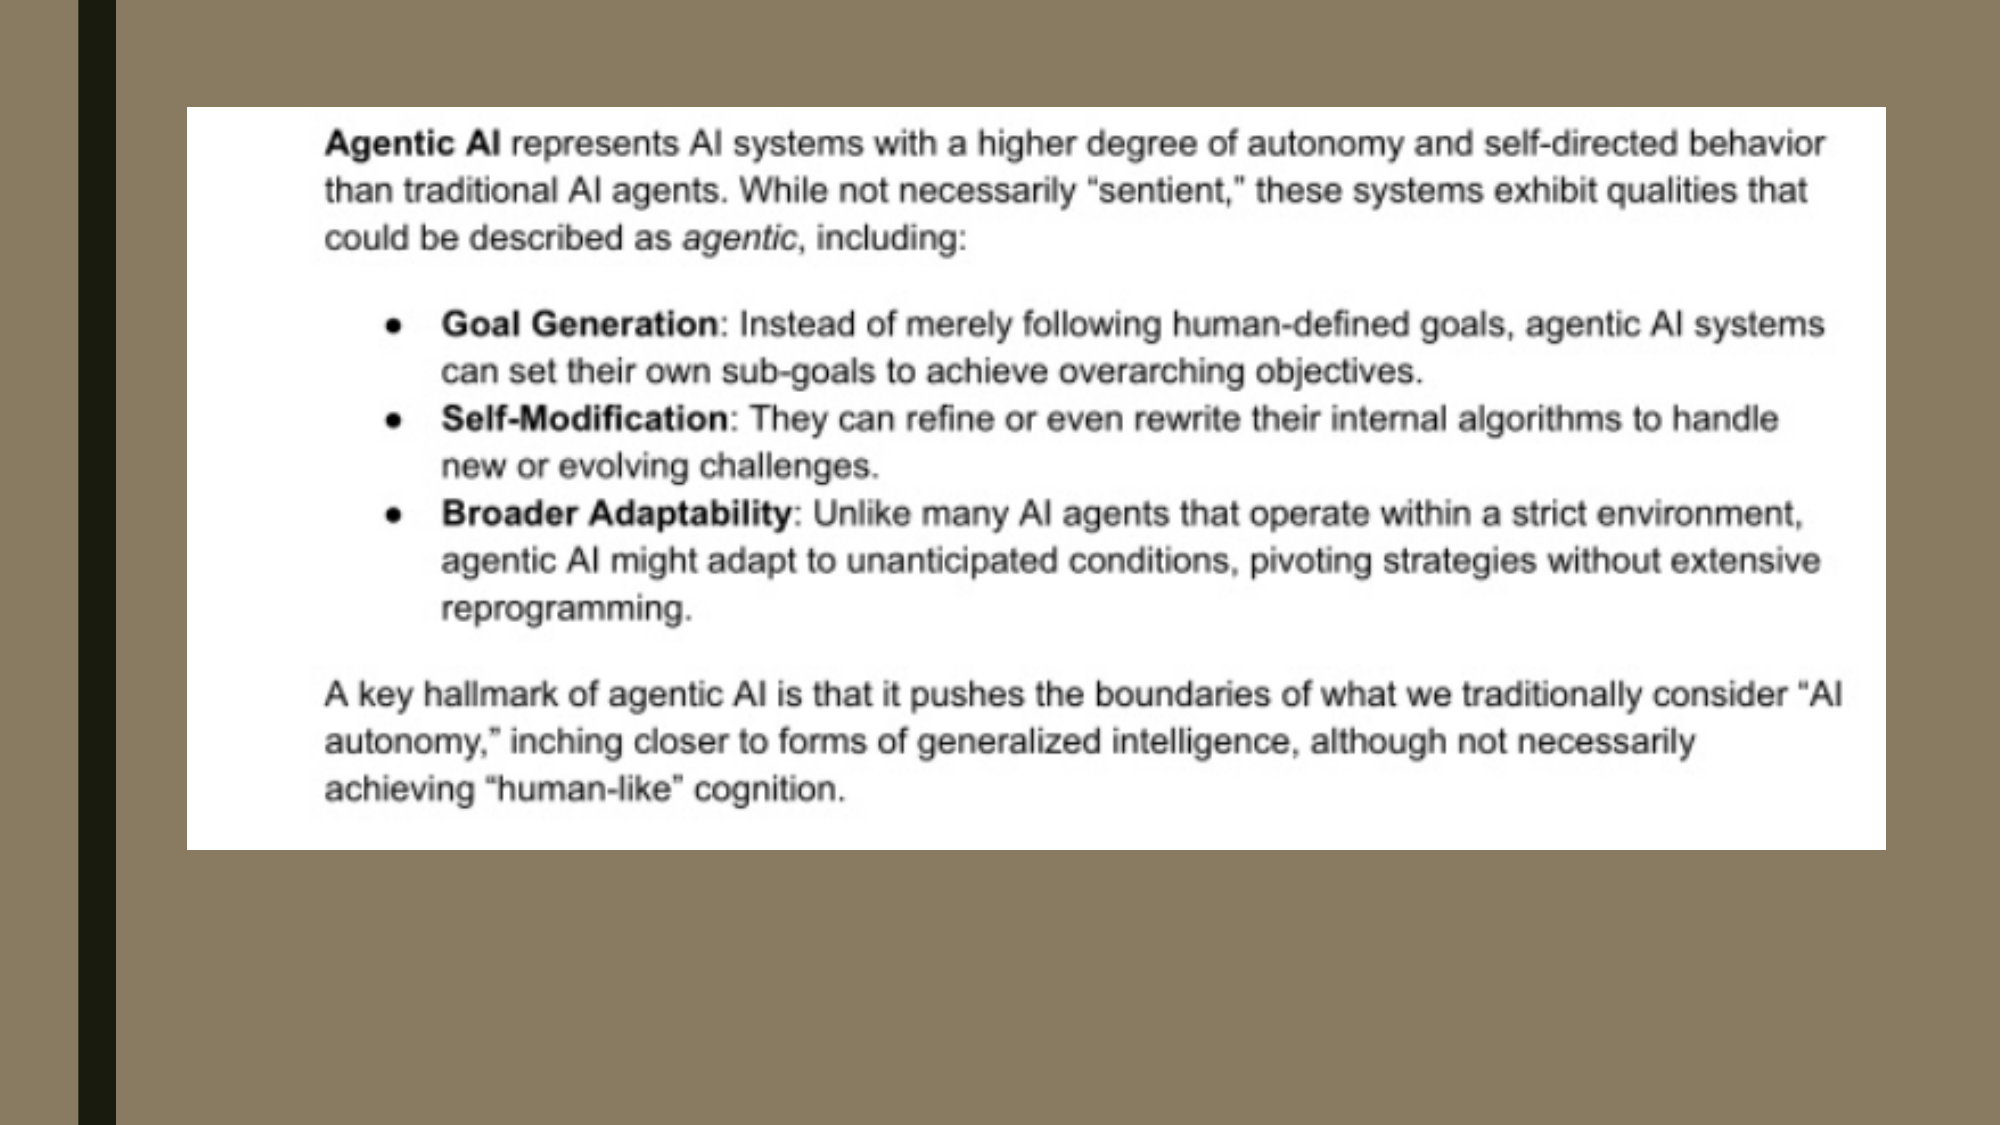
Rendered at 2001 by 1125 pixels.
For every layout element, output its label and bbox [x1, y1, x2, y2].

picture [187, 107, 1886, 850]
